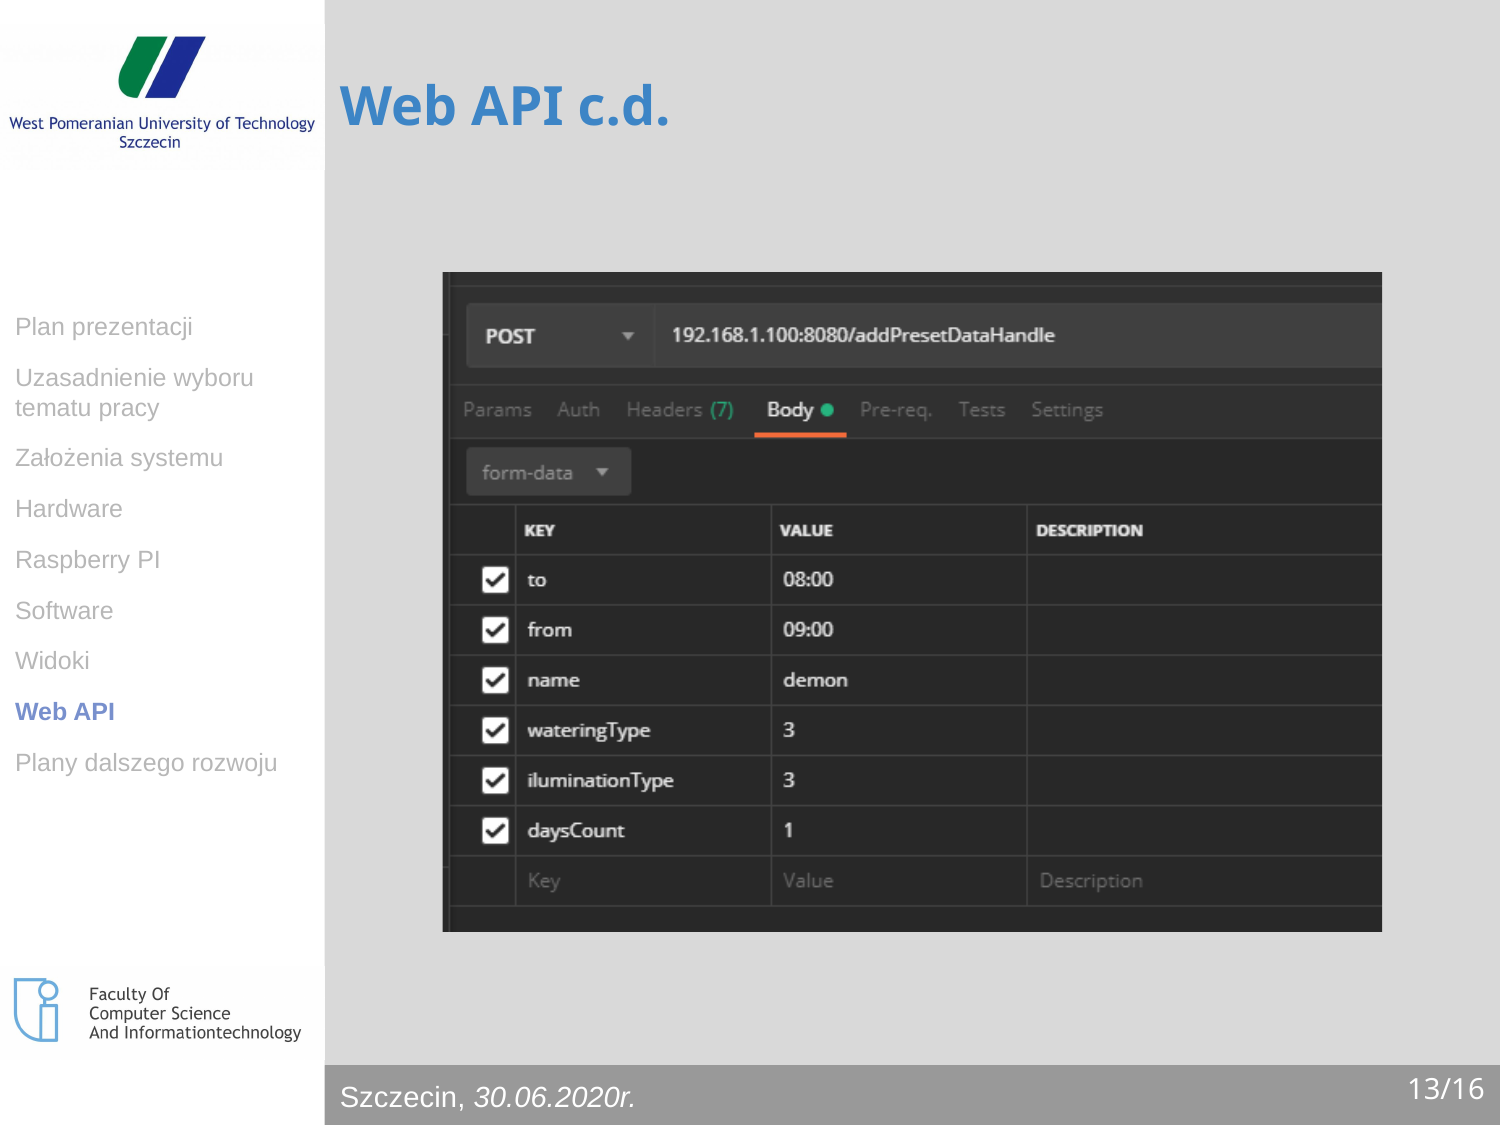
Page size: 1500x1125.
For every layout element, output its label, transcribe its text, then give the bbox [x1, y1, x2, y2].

slide_number 13/16 [1342, 1047, 1500, 1125]
picture [0, 24, 324, 170]
title Web API c.d. [324, 0, 1500, 207]
picture [0, 966, 325, 1060]
subtitle Plan prezentacji Uzasadnienie wyboru tematu pracy Założenia systemu Hardware Raspberry PI Software Widoki Web API Plany dalszego rozwoju [0, 295, 347, 880]
picture [442, 271, 1383, 932]
